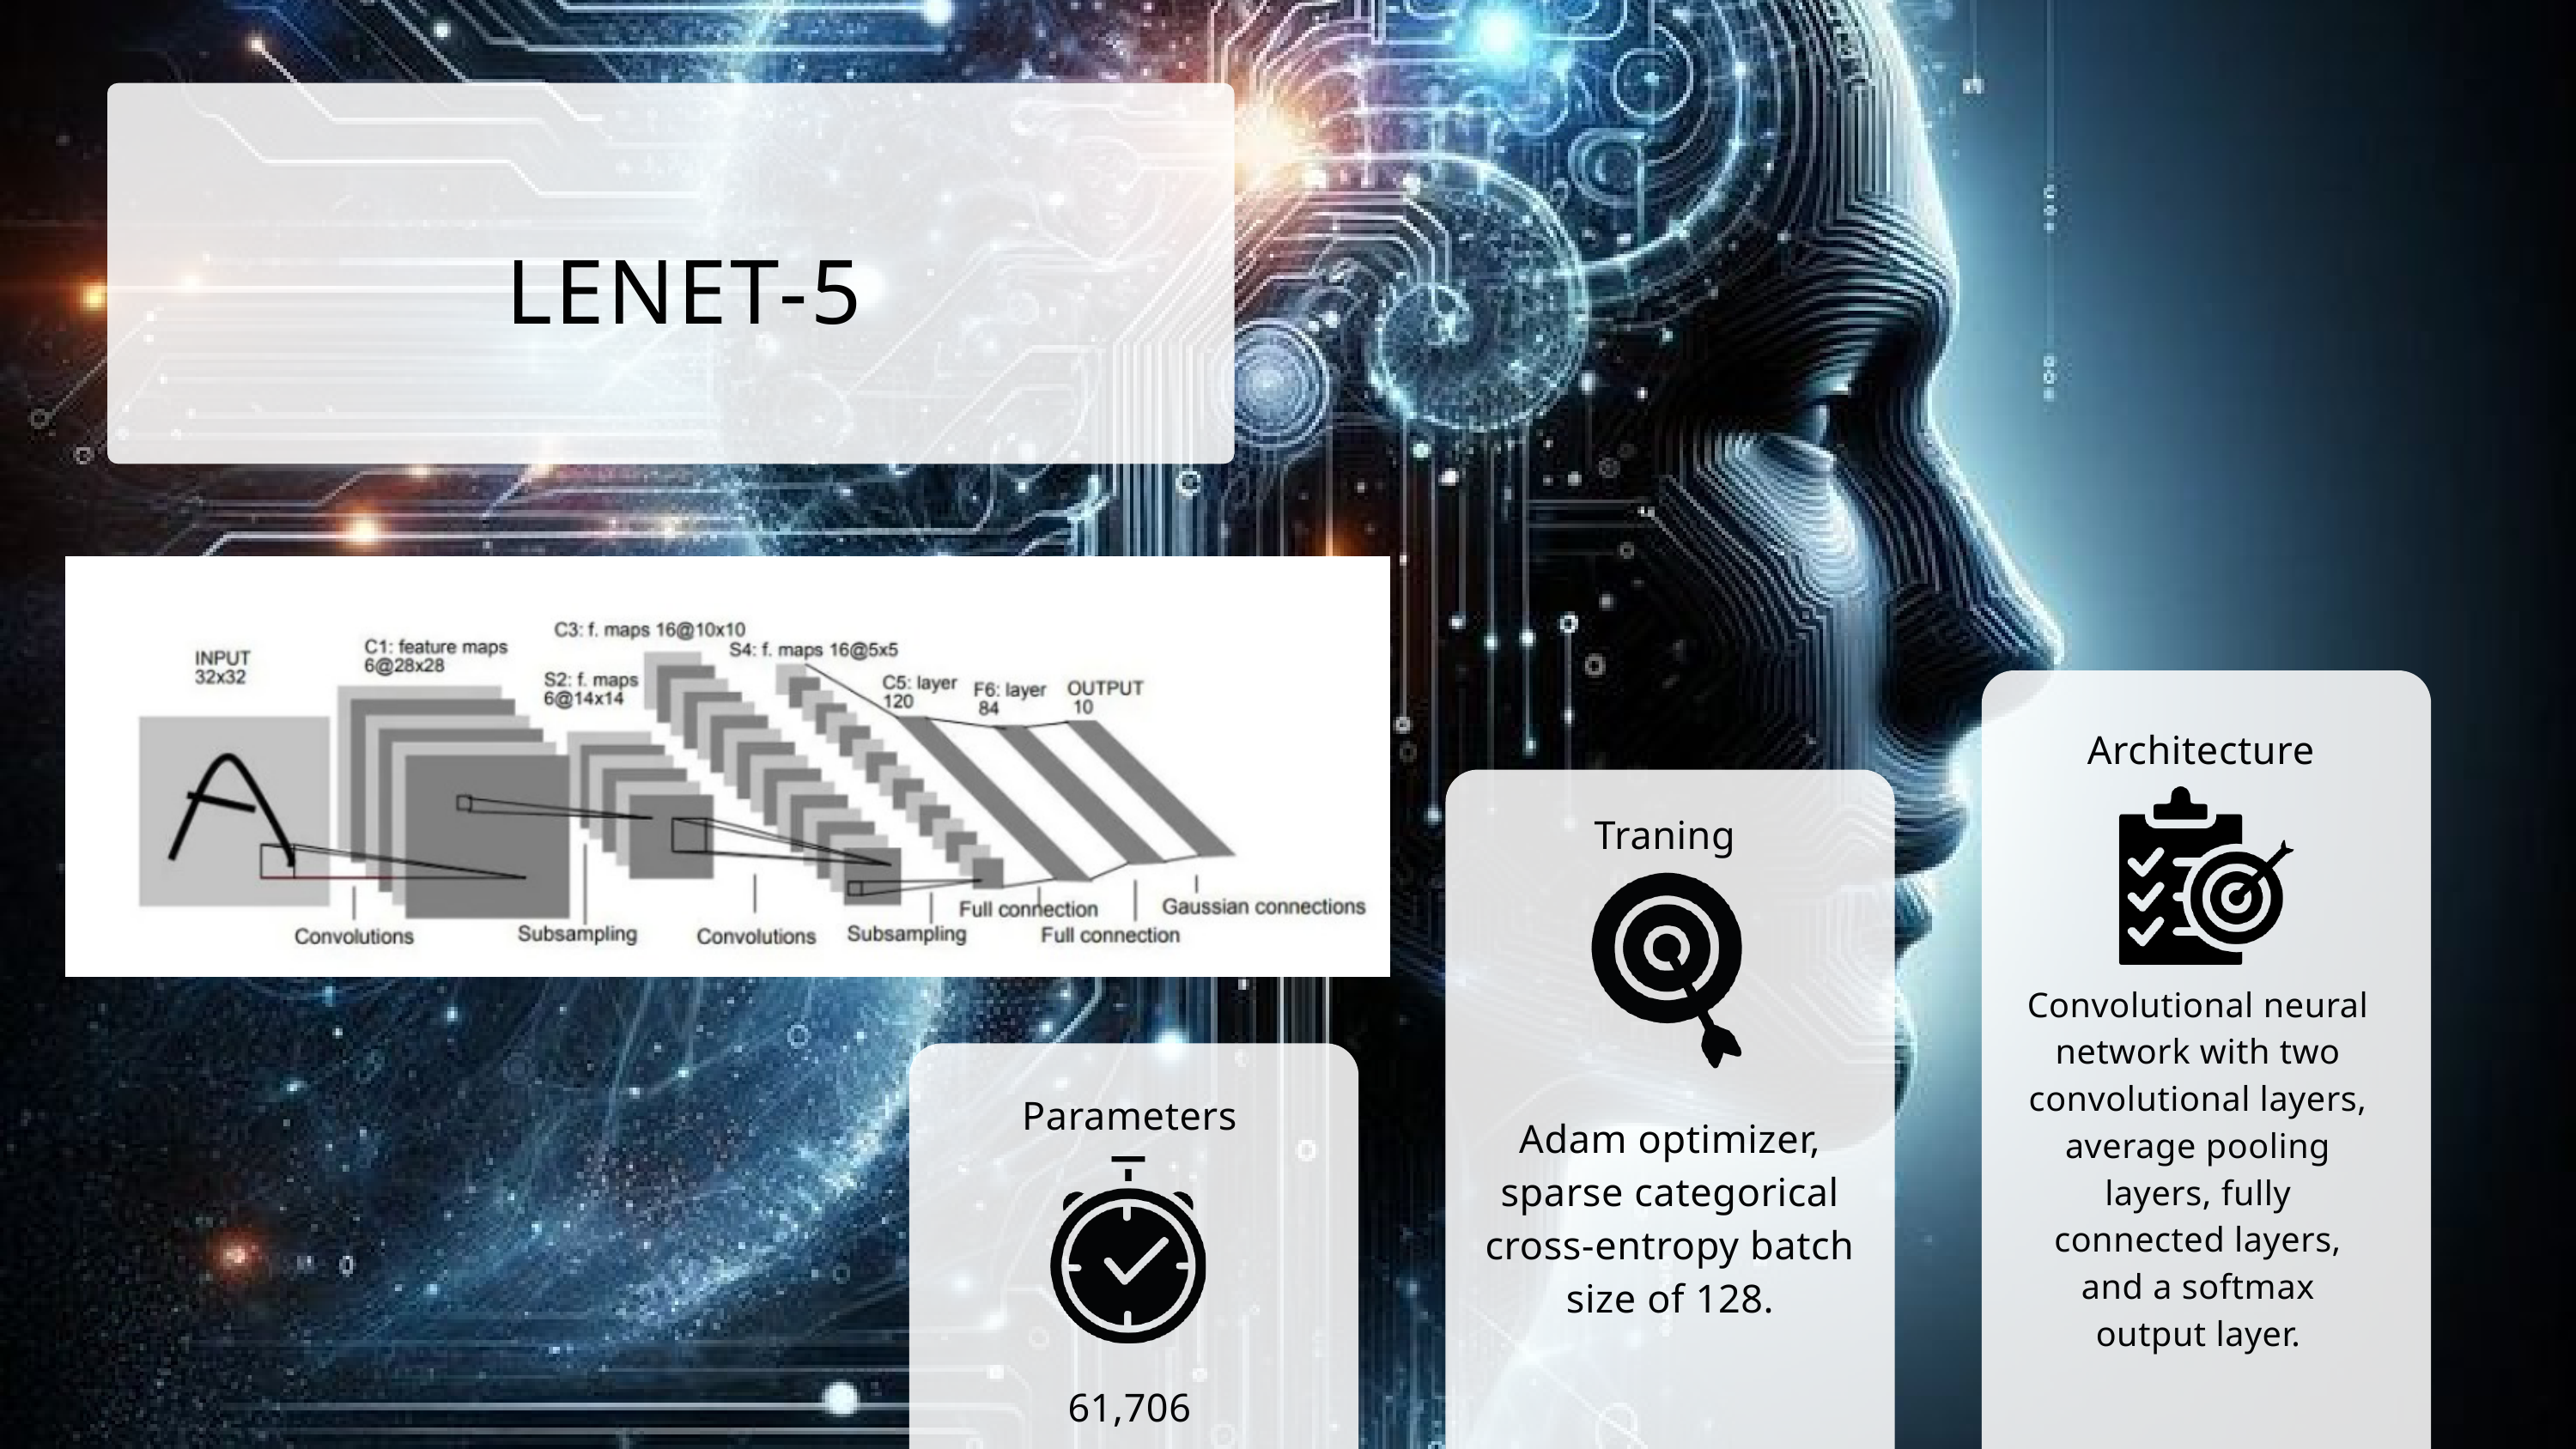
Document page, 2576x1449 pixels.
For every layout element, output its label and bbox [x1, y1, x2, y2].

text_box [1981, 670, 2432, 1449]
text_box [106, 82, 1235, 464]
picture [65, 555, 1390, 978]
text_box [0, 0, 2576, 1449]
text_box [1445, 769, 1895, 1449]
text_box [908, 1043, 1359, 1449]
